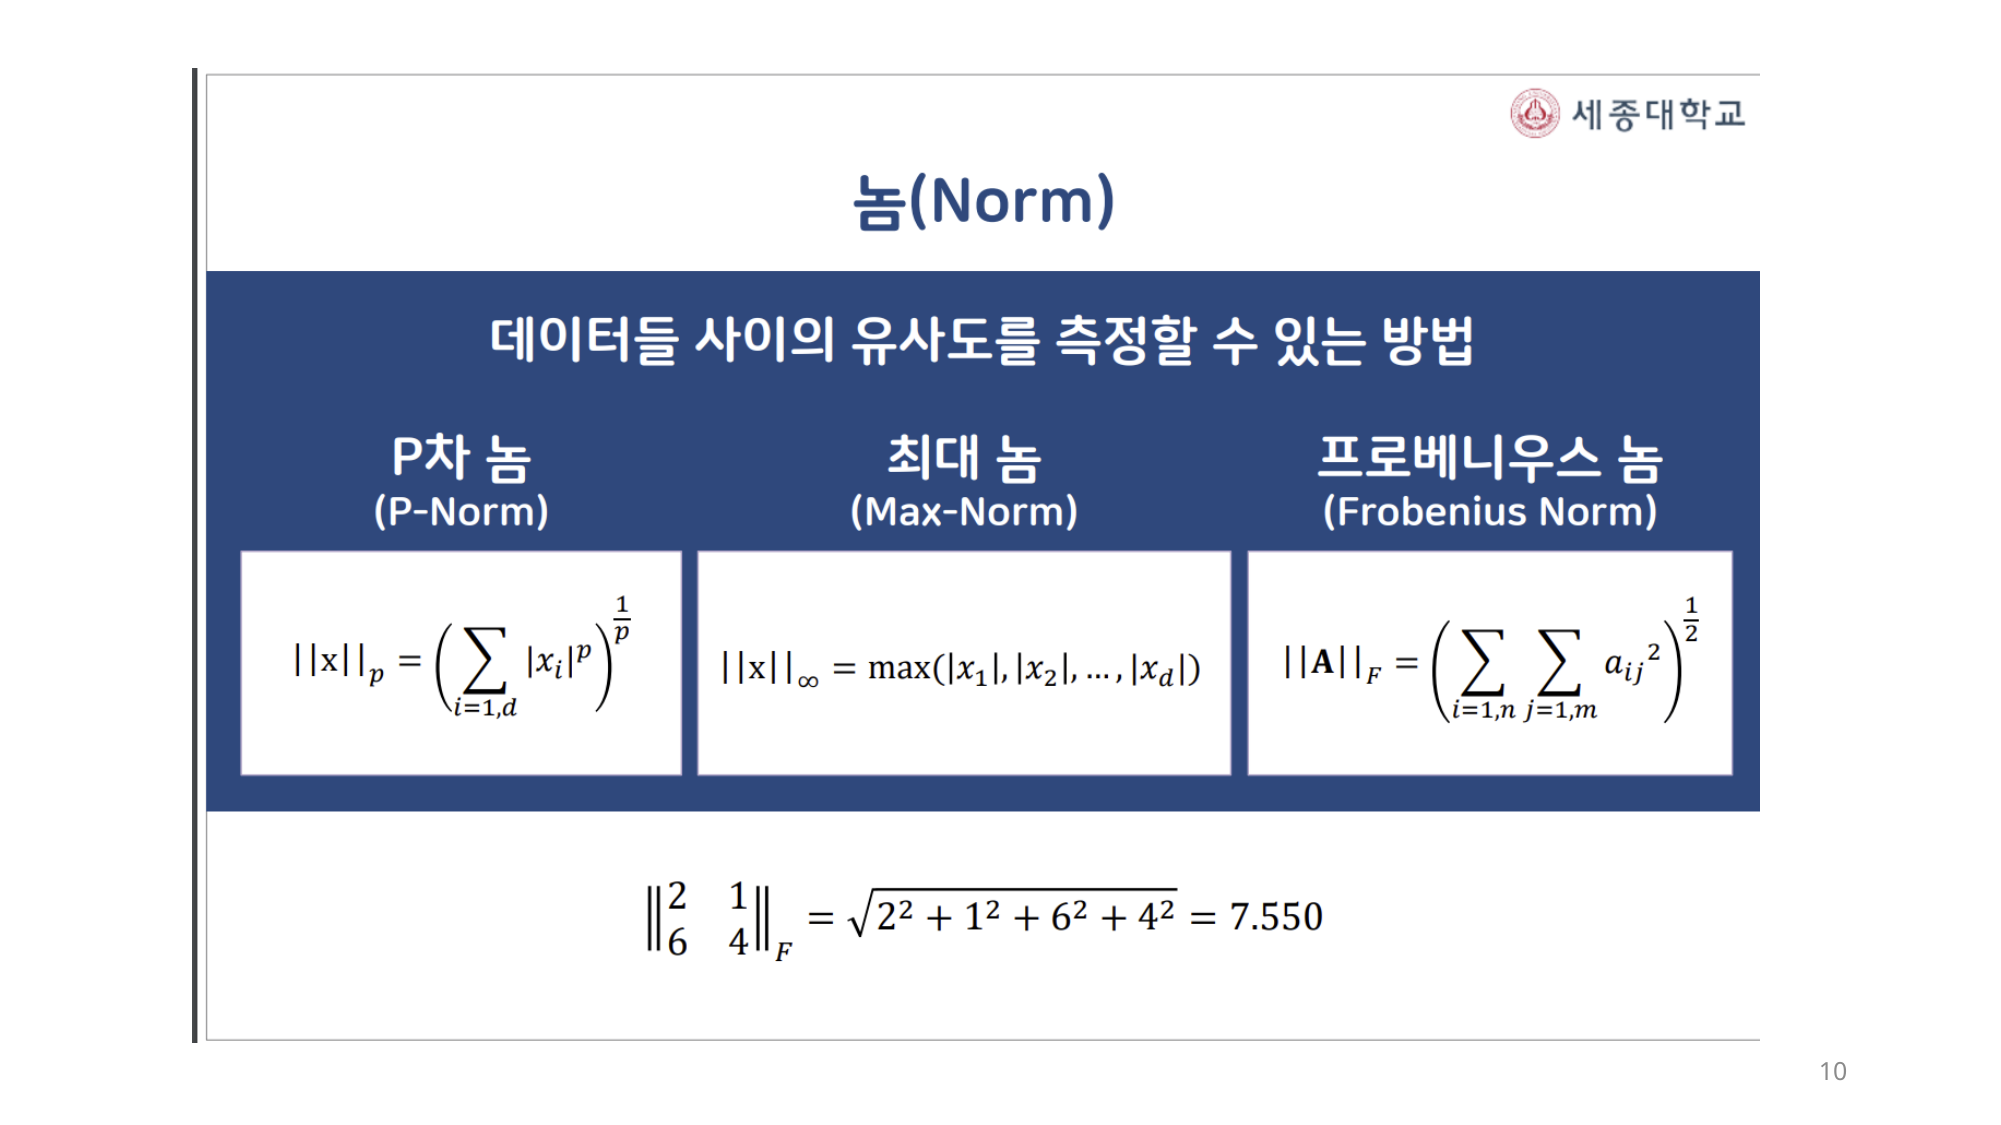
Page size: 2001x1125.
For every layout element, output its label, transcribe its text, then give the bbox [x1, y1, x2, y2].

slide_number 10 [1412, 1042, 1863, 1103]
picture [192, 68, 1760, 1043]
